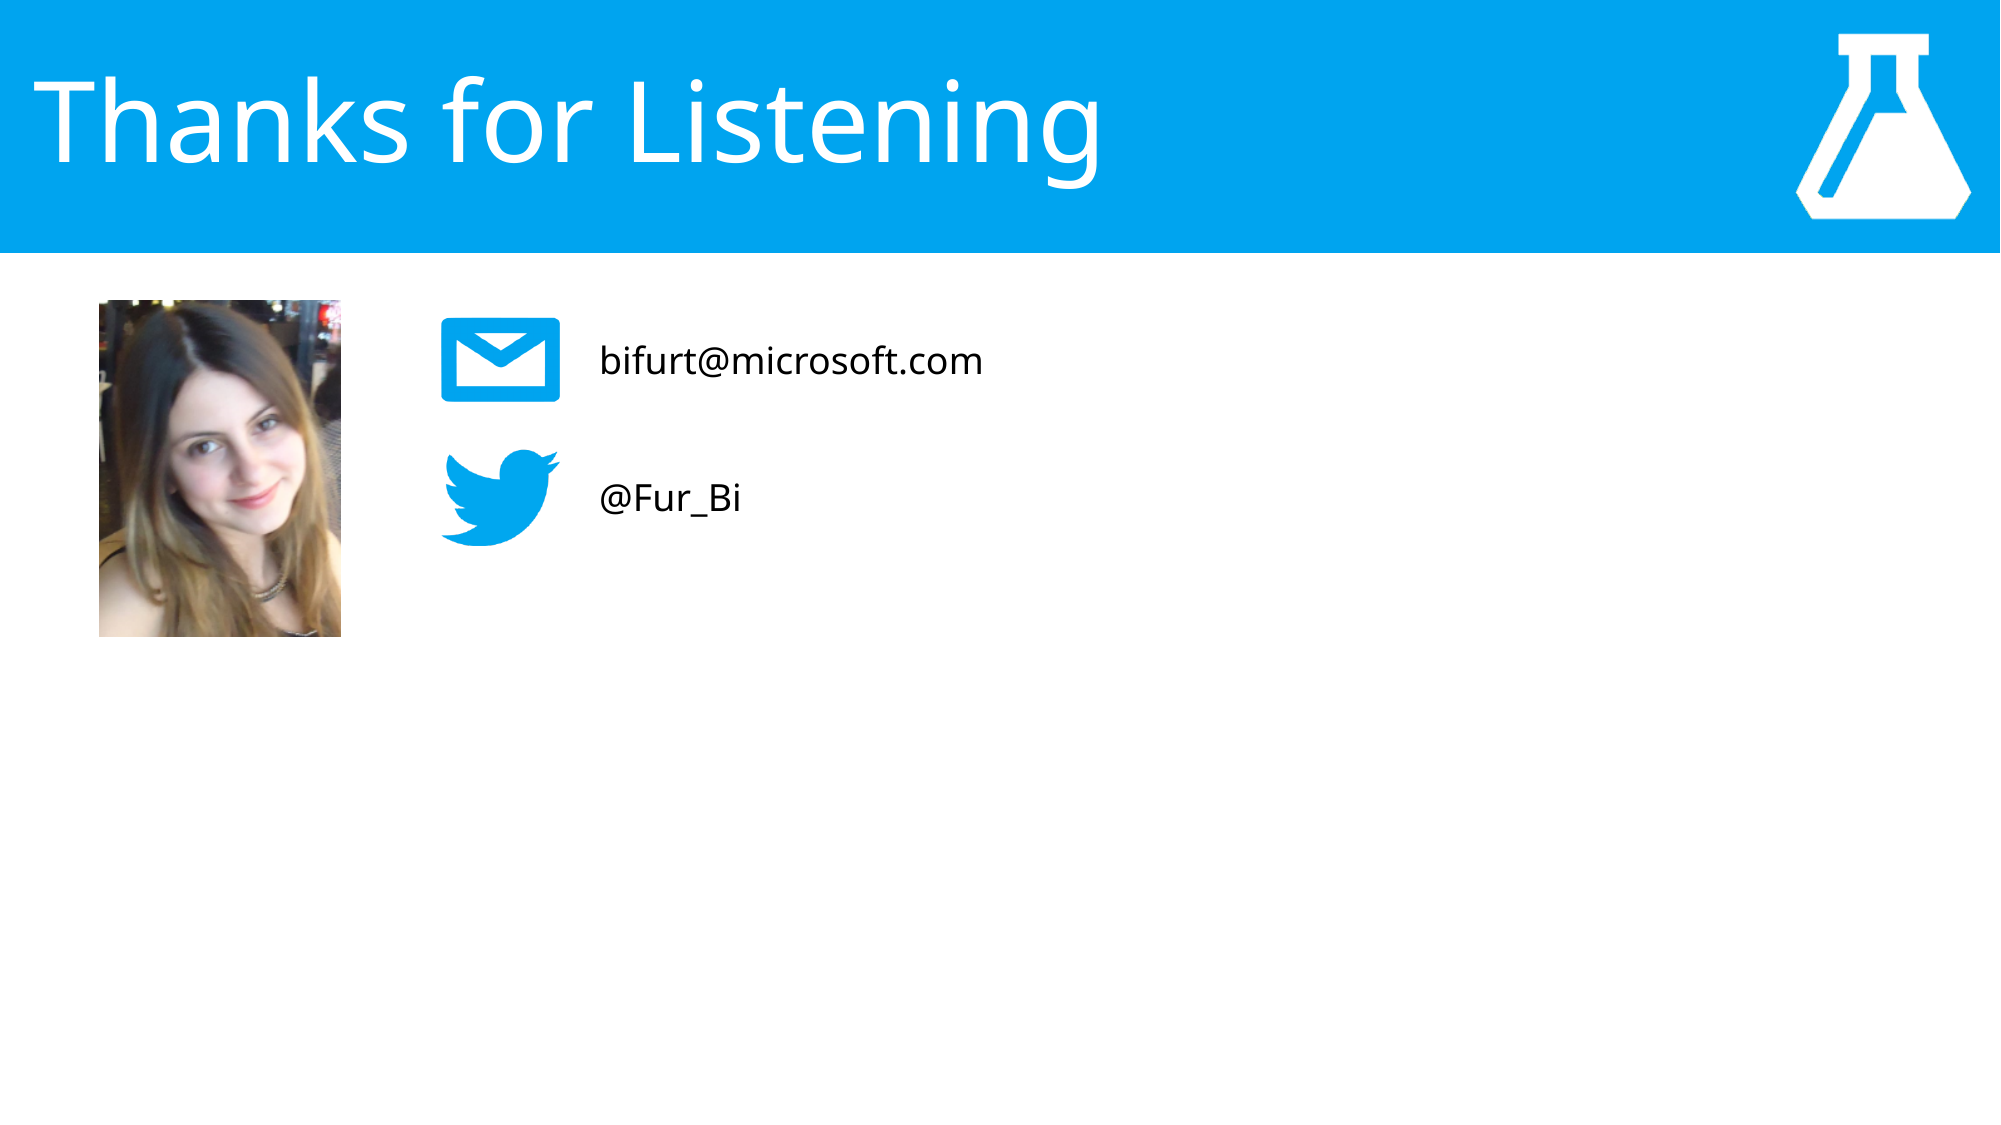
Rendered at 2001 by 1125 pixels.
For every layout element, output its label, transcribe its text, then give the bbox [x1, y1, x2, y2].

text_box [441, 300, 1190, 557]
text_box [0, 0, 2000, 253]
picture [1797, 34, 1970, 219]
picture [99, 300, 341, 637]
title Thanks for Listening [18, 17, 1744, 235]
